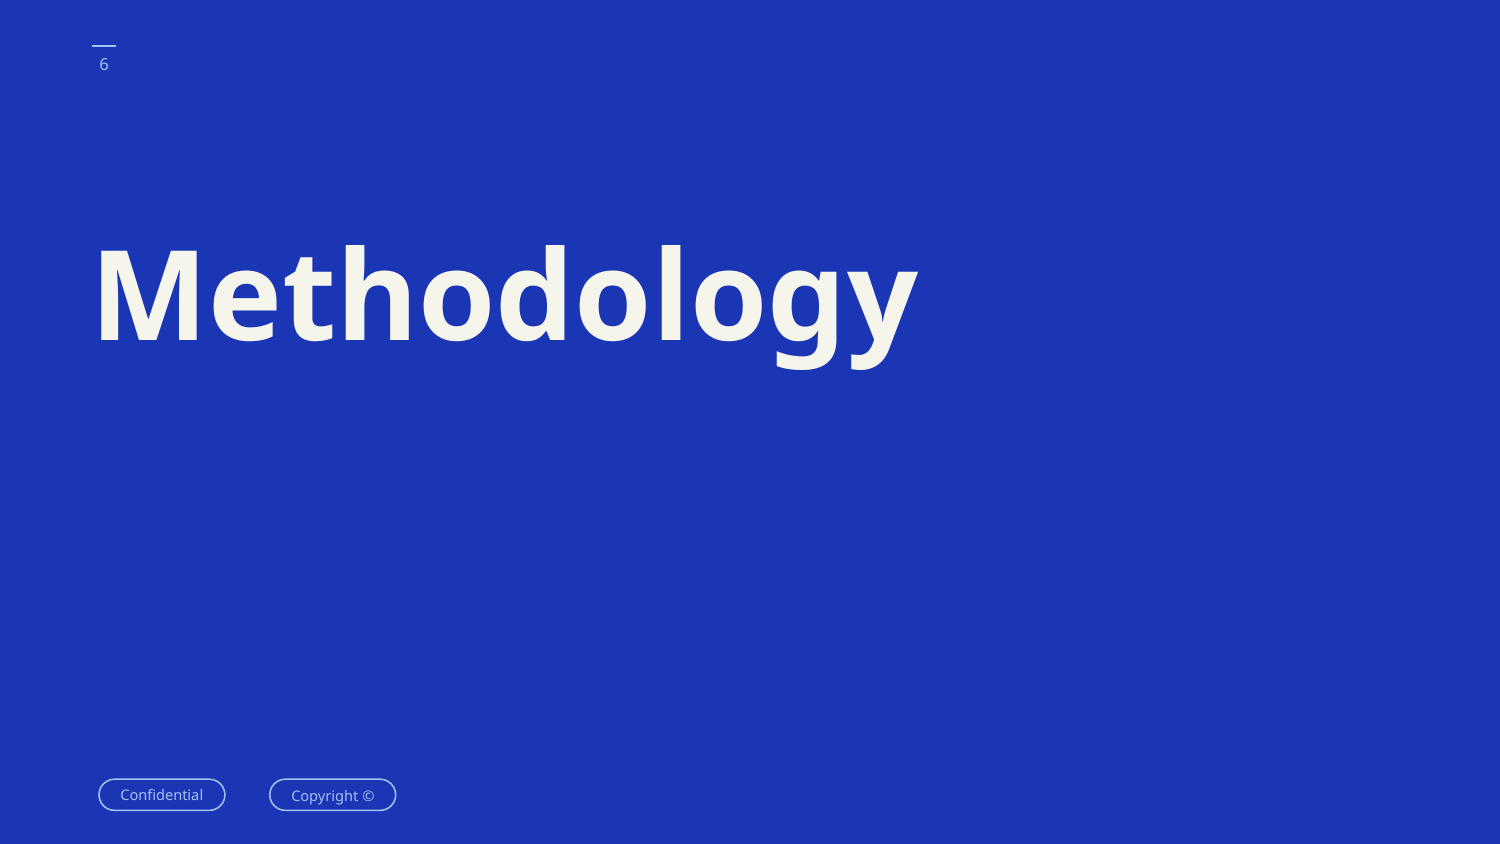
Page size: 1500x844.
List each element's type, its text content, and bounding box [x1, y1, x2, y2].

title Methodology [75, 229, 956, 629]
